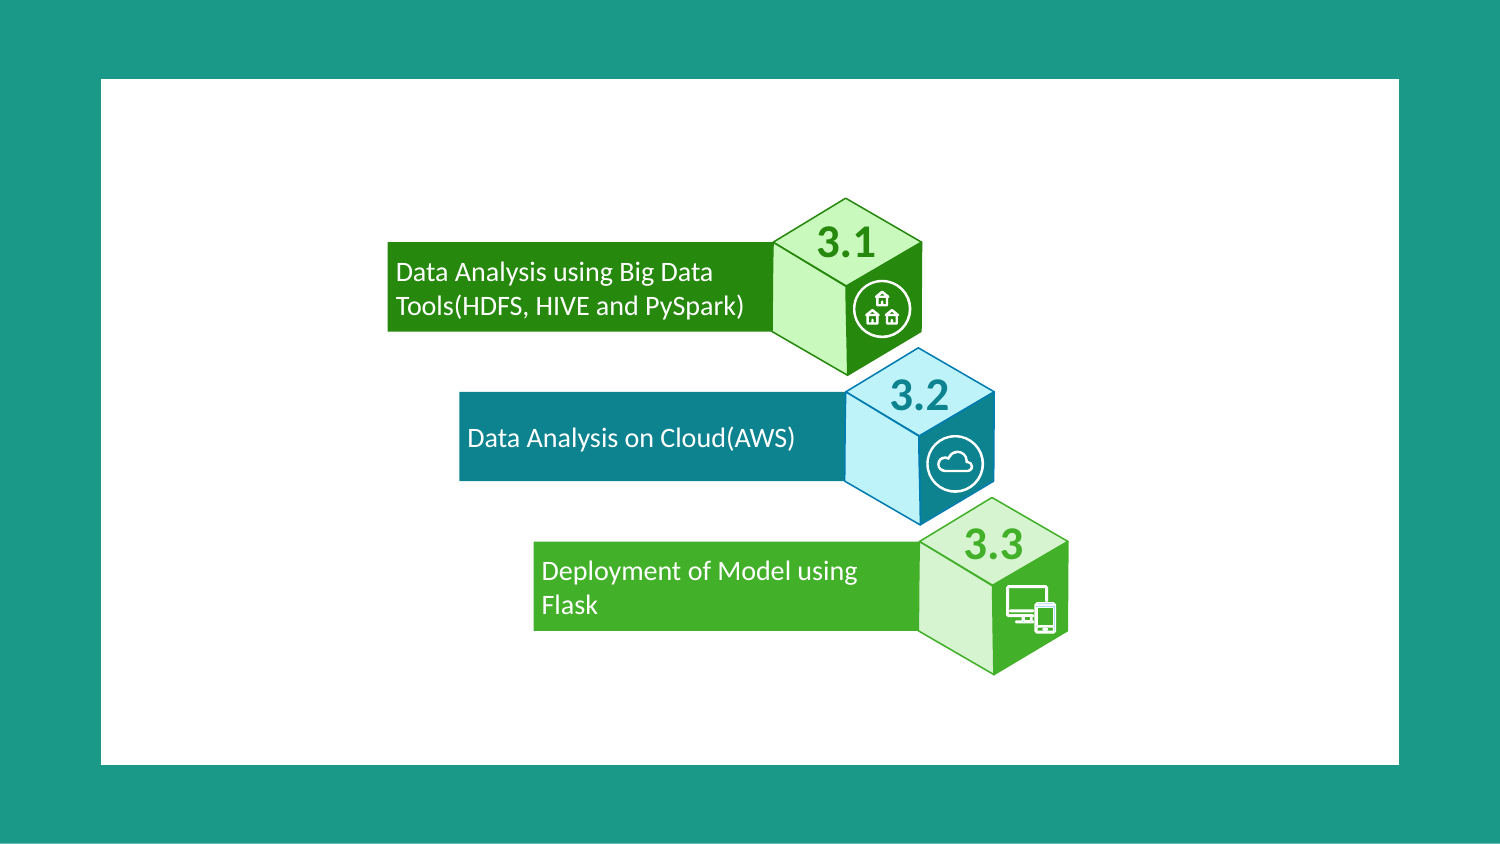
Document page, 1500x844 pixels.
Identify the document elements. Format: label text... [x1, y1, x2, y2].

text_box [844, 347, 995, 526]
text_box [918, 497, 1069, 675]
text_box Data Analysis on Cloud(AWS) [459, 391, 839, 482]
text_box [1006, 585, 1056, 634]
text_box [852, 279, 912, 339]
text_box Data Analysis using Big Data Tools(HDFS, HIVE and PySpark) [387, 242, 766, 332]
text_box Deployment of Model using Flask [533, 541, 913, 631]
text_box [926, 434, 985, 494]
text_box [771, 197, 922, 376]
